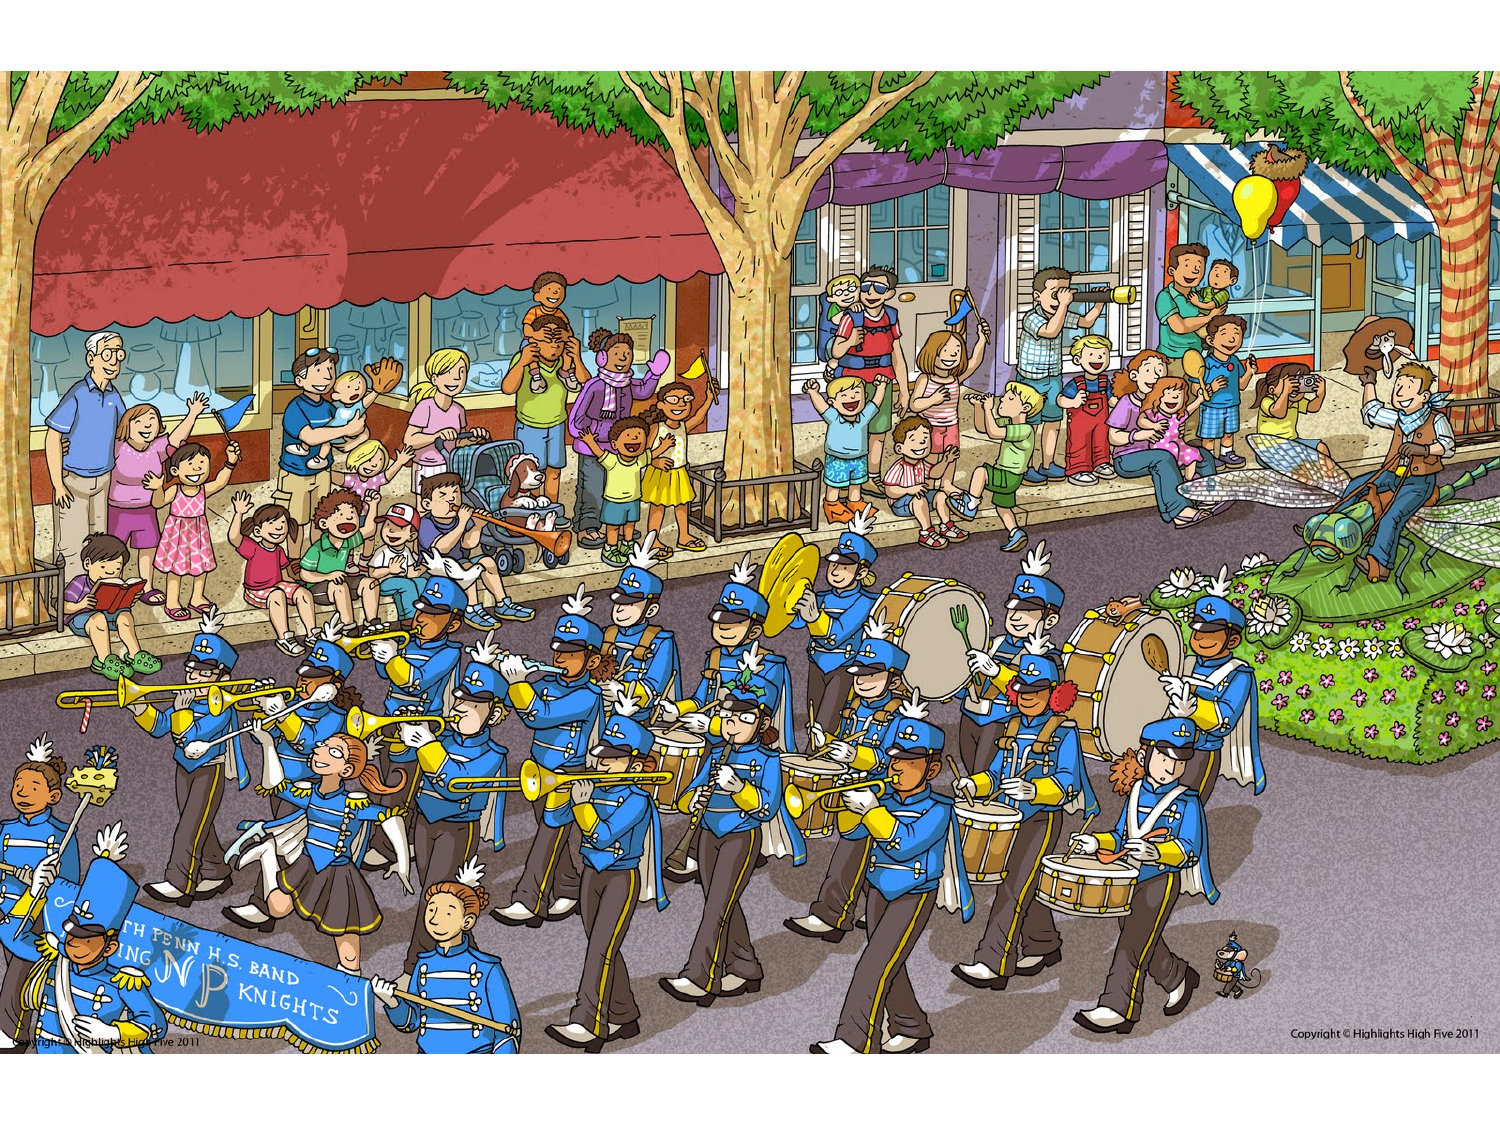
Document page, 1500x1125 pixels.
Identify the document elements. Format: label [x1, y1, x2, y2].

picture [0, 71, 1500, 1054]
